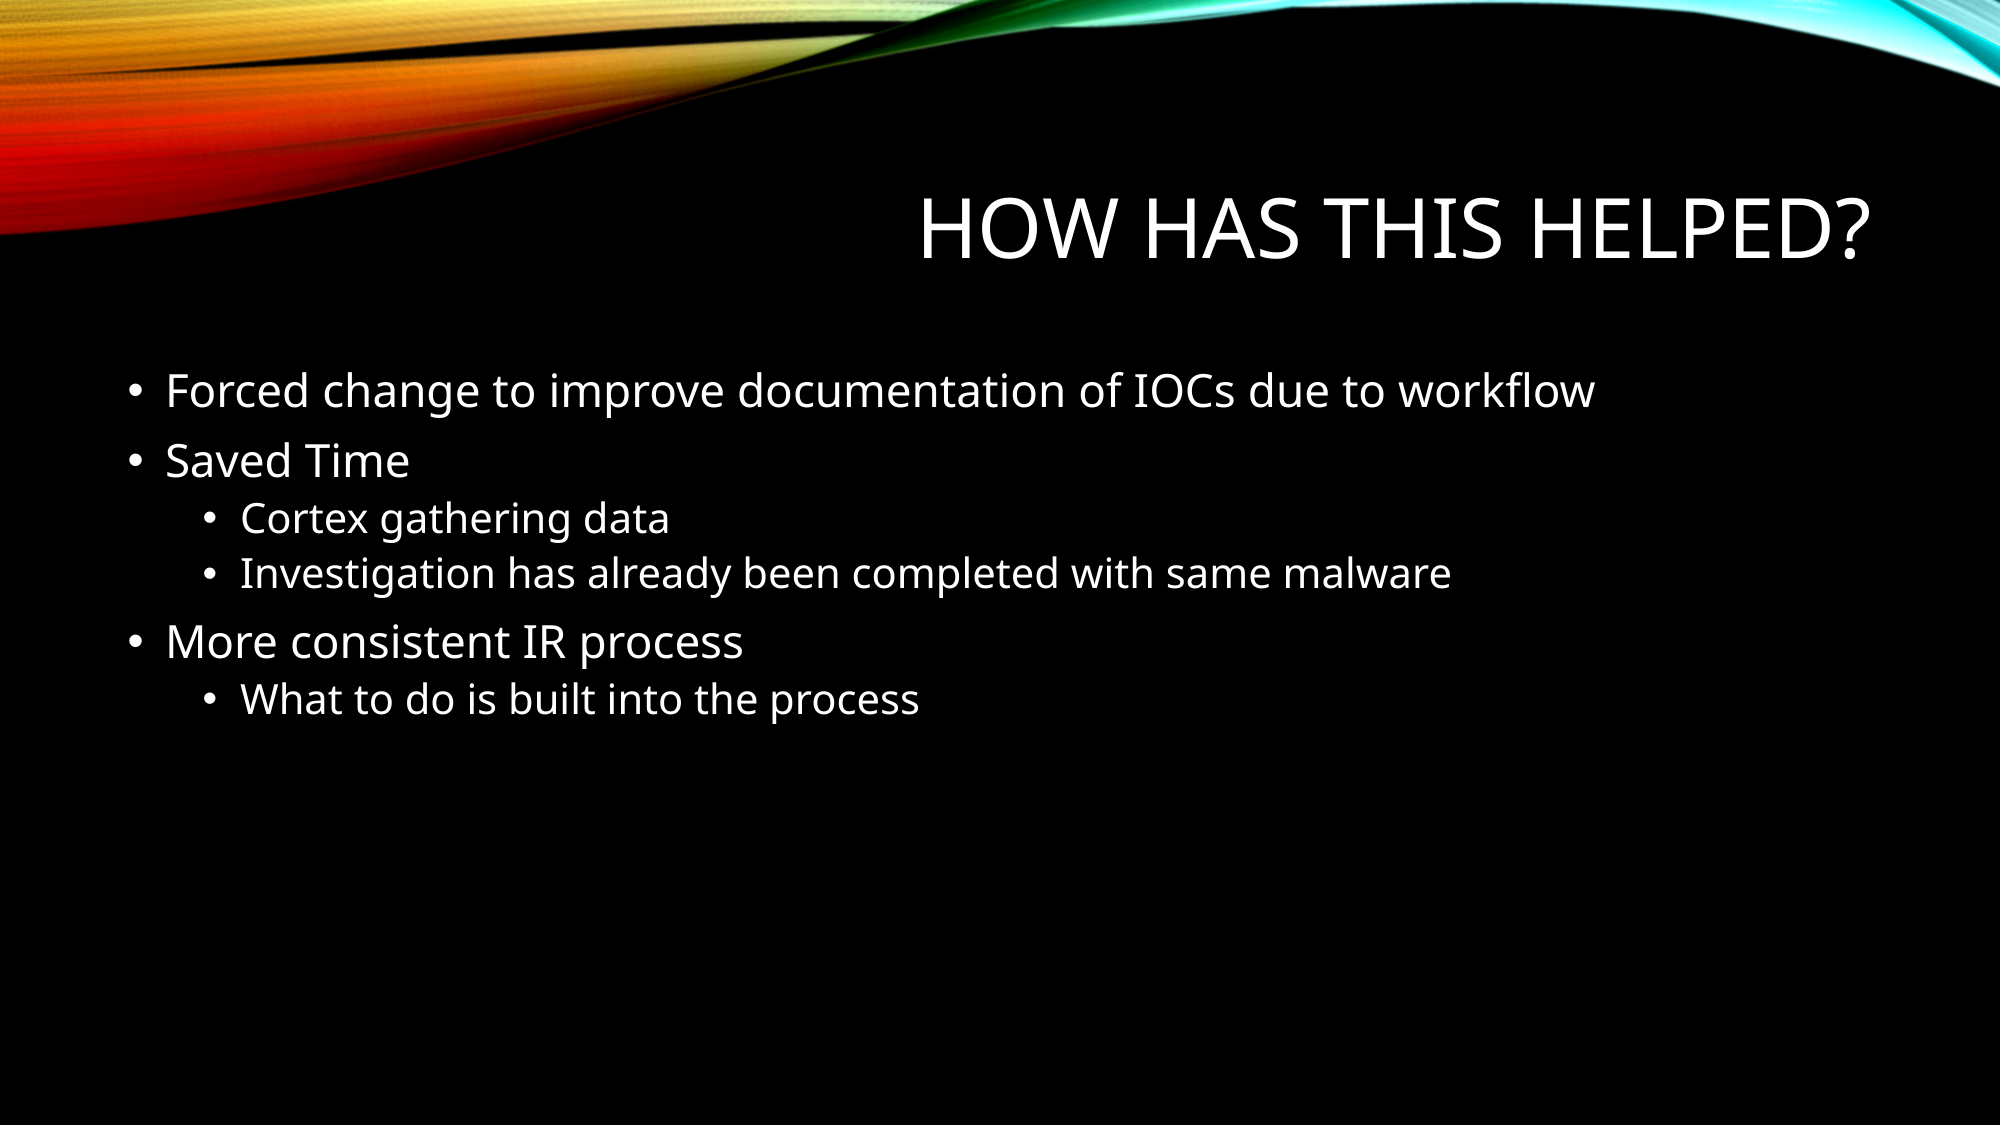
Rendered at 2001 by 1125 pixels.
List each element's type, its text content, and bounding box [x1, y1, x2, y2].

title How has this Helped? [474, 125, 1888, 338]
list Forced change to improve documentation of IOCs due to workflow Saved Time Cortex gathering data Investigation has already been completed with same malware More consistent IR process What to do is built into the process [112, 360, 1888, 1021]
picture [0, 0, 2000, 237]
